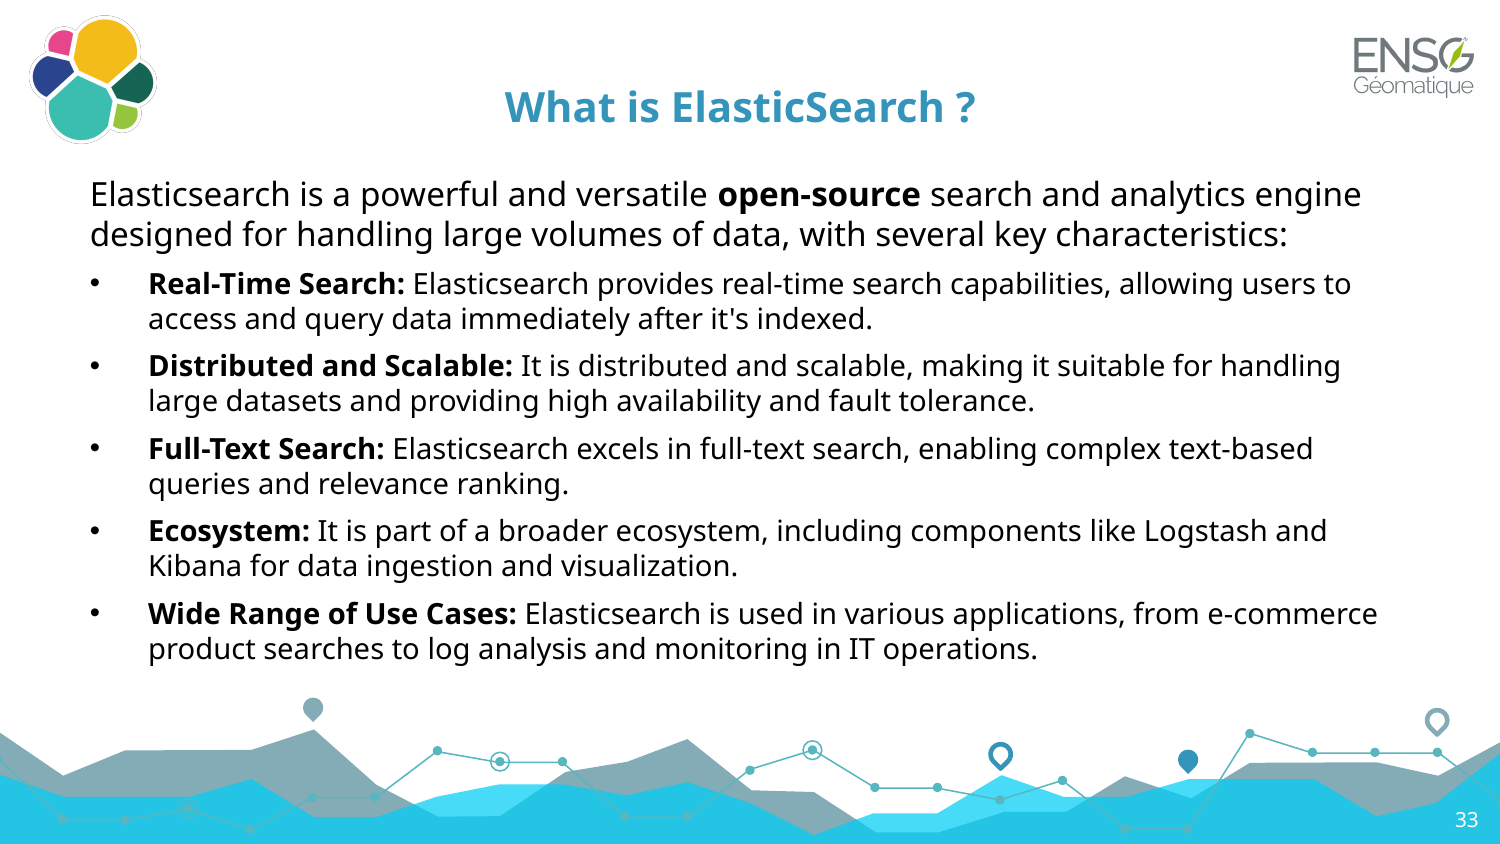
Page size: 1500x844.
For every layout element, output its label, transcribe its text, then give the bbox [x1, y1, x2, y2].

list Elasticsearch is a powerful and versatile open-source search and analytics engine designed for handling large volumes of data, with several key characteristics: Real-Time Search: Elasticsearch provides real-time search capabilities, allowing users to access and query data immediately after it's indexed. Distributed and Scalable: It is distributed and scalable, making it suitable for handling large datasets and providing high availability and fault tolerance. Full-Text Search: Elasticsearch excels in full-text search, enabling complex text-based queries and relevance ranking. Ecosystem: It is part of a broader ecosystem, including components like Logstash and Kibana for data ingestion and visualization. Wide Range of Use Cases: Elasticsearch is used in various applications, from e-commerce product searches to log analysis and monitoring in IT operations. [58, 157, 1424, 742]
picture [29, 15, 157, 144]
slide_number 33 [1403, 791, 1494, 844]
picture [1334, 17, 1494, 110]
title What is ElasticSearch ? [166, 28, 1315, 147]
